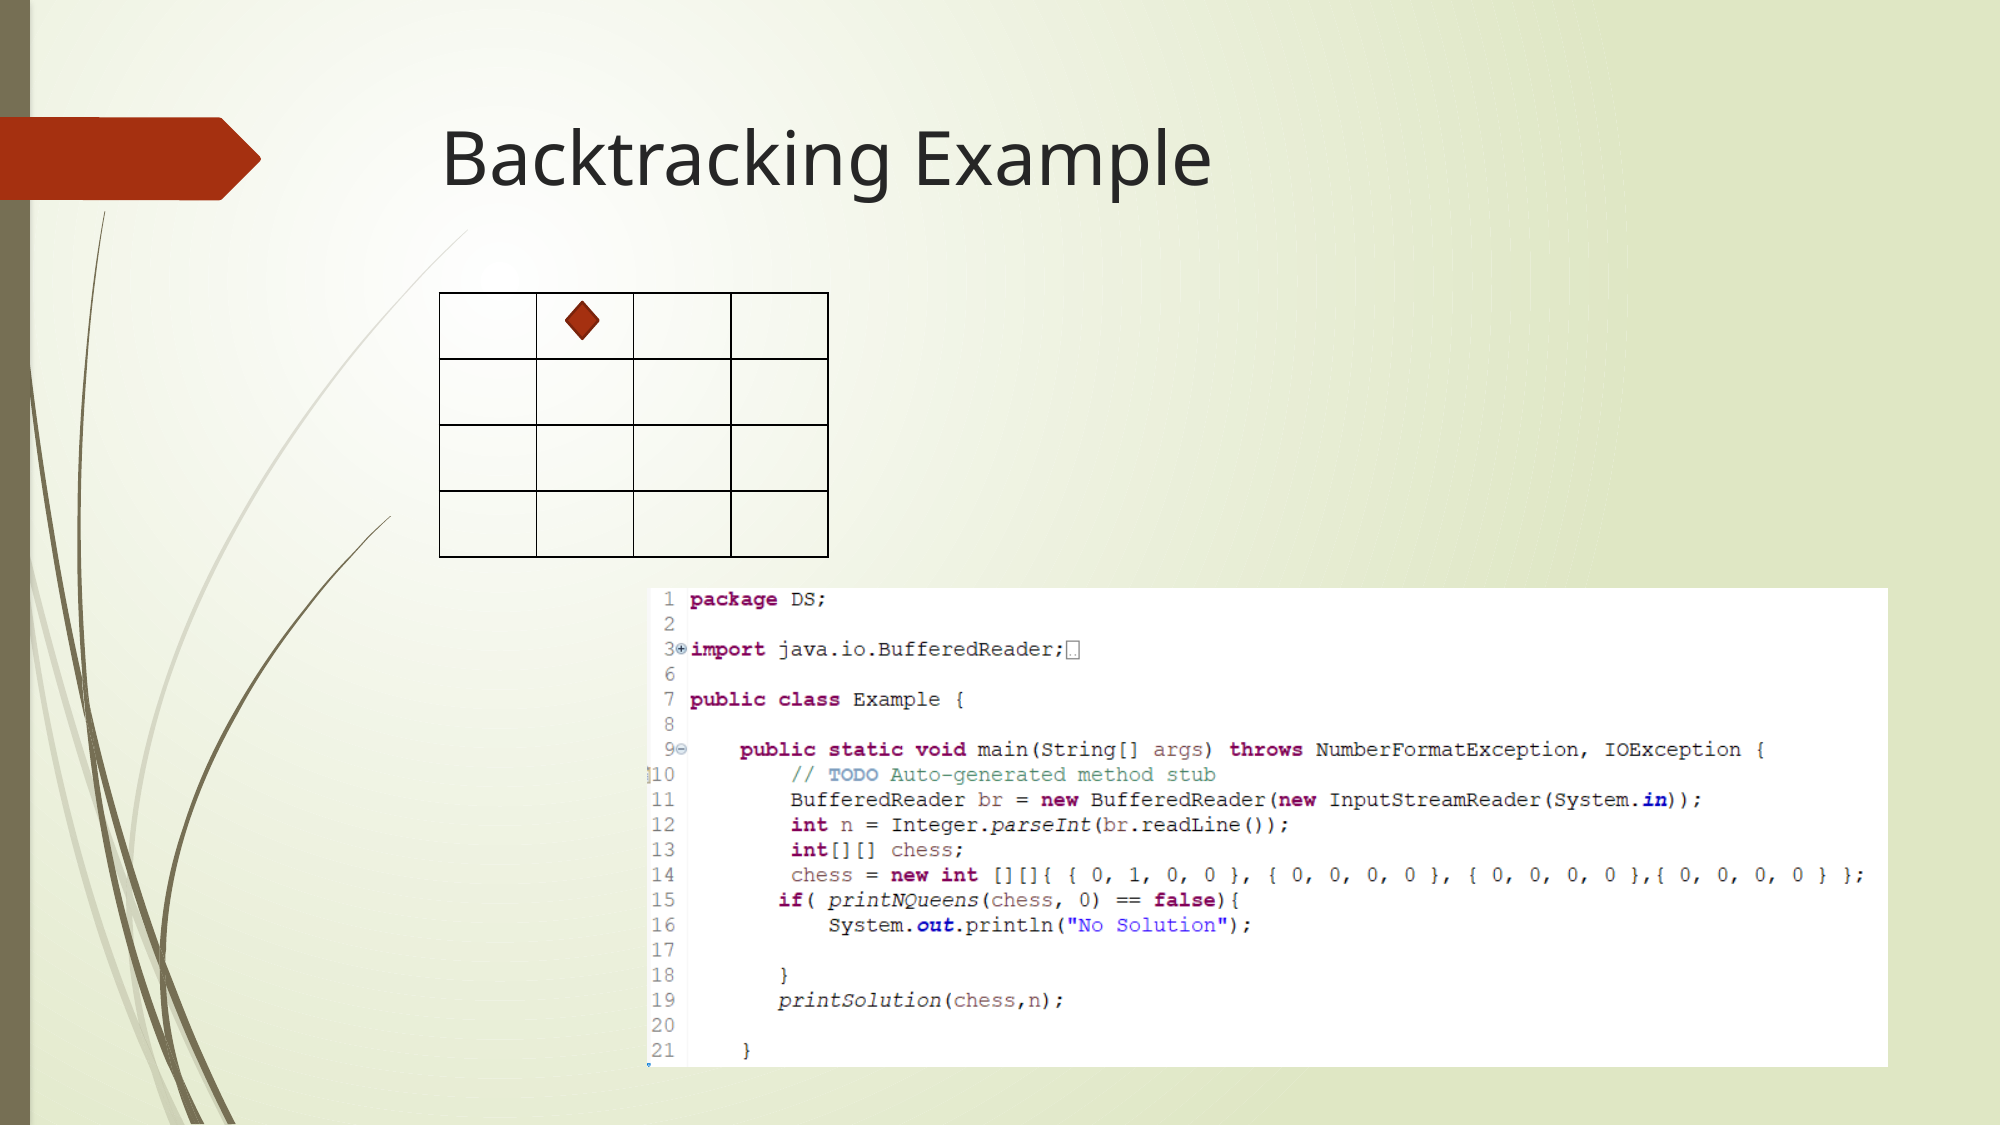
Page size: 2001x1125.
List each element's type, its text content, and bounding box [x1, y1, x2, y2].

table_cell [634, 492, 730, 556]
table_cell [732, 360, 827, 424]
title Backtracking Example [425, 102, 1888, 313]
picture [646, 588, 1888, 1067]
table_header [537, 294, 633, 358]
table_cell [440, 492, 536, 556]
table_cell [440, 360, 536, 424]
table_header [634, 294, 730, 358]
table_header [732, 294, 827, 358]
table_cell [732, 492, 827, 556]
table_cell [634, 426, 730, 490]
table_cell [634, 360, 730, 424]
text_box [565, 300, 600, 341]
table_cell [440, 426, 536, 490]
table_cell [537, 360, 633, 424]
table_header [440, 294, 536, 358]
table_cell [732, 426, 827, 490]
table_cell [537, 492, 633, 556]
table_cell [537, 426, 633, 490]
